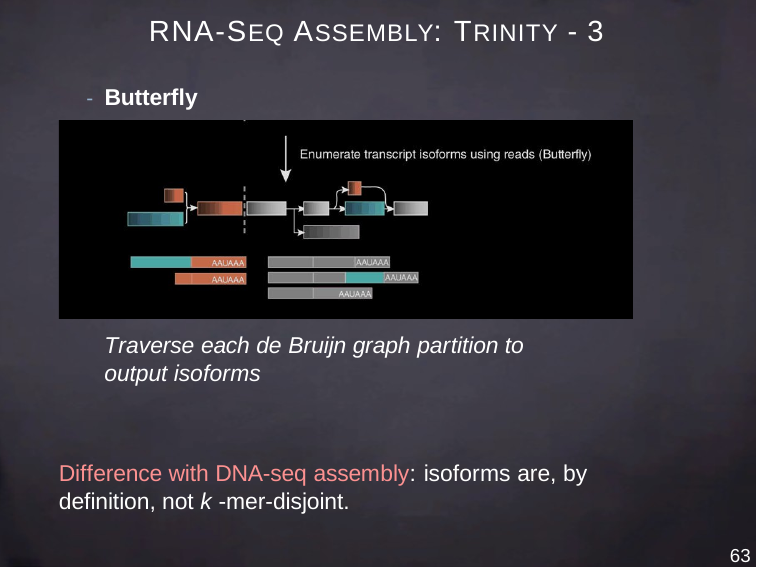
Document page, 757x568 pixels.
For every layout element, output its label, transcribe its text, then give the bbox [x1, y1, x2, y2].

slide_number 63 [725, 543, 755, 568]
text_box Difference with DNA-seq assembly: isoforms are, by definition, not k -mer-disjoint. [56, 458, 690, 515]
text_box Traverse each de Bruijn graph partition to output isoforms [102, 330, 591, 386]
text_box - Butterfly [84, 82, 200, 110]
title RNA-SEQ ASSEMBLY: TRINITY - 3 [65, 12, 691, 107]
picture [0, 0, 756, 567]
text_box [58, 120, 633, 319]
